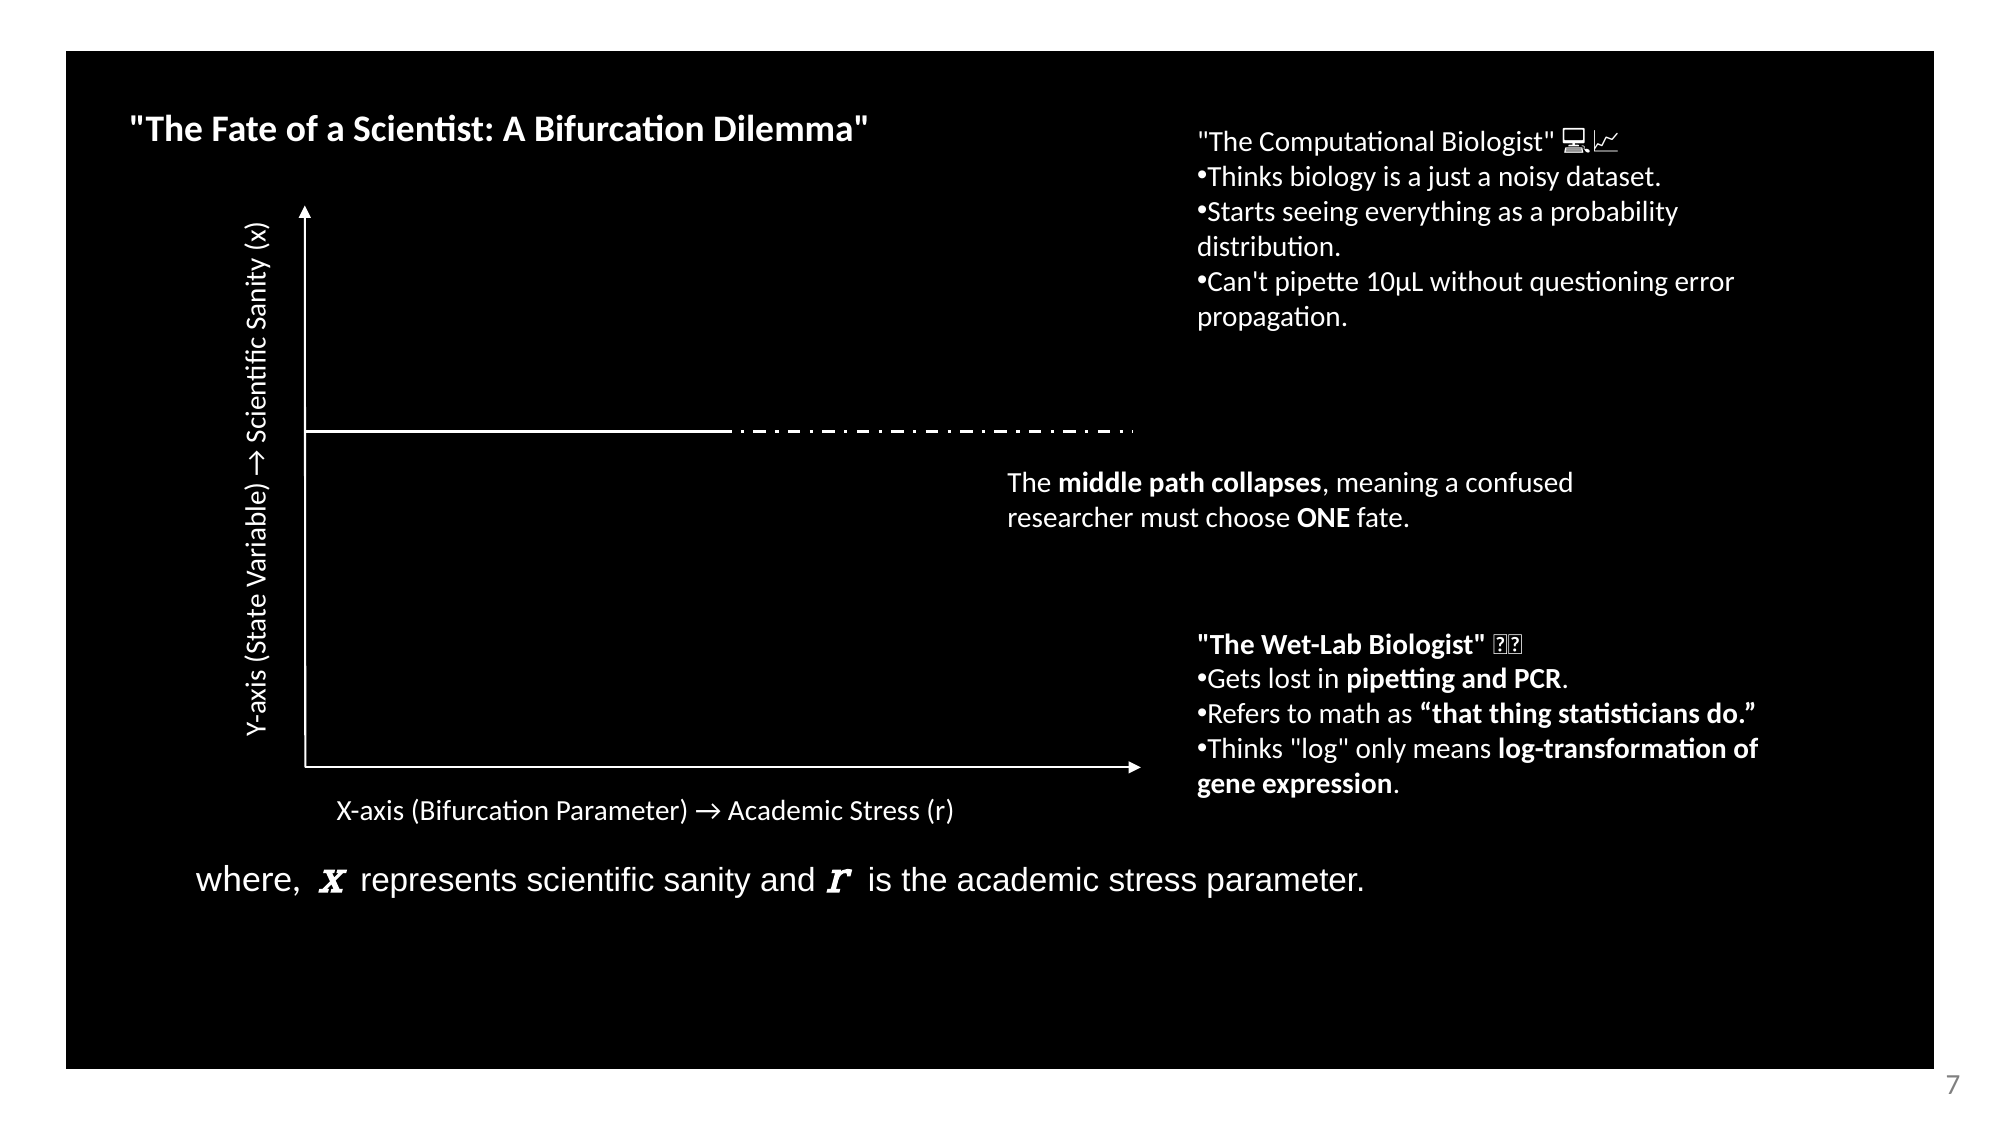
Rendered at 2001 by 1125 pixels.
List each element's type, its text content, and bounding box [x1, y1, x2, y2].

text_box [304, 205, 1141, 768]
text_box X-axis (Bifurcation Parameter) → Academic Stress (r) [321, 783, 1131, 834]
text_box Y-axis (State Variable) → Scientific Sanity (x) [229, 0, 279, 752]
text_box The middle path collapses, meaning a confused researcher must choose ONE fate. [1157, 455, 1625, 541]
text_box "The Computational Biologist" 💻📈 Thinks biology is a just a noisy dataset. Starts seeing everything as a probability distribution. Can't pipette 10μL without questioning error propagation. [1182, 114, 1815, 340]
text_box "The Fate of a Scientist: A Bifurcation Dilemma" [114, 96, 229, 157]
text_box "The Fate of a Scientist: A Bifurcation Dilemma" [279, 96, 923, 157]
text_box [66, 51, 1934, 1069]
text_box 7 [1930, 1057, 1982, 1108]
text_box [304, 199, 1157, 691]
text_box "The Wet-Lab Biologist" 🥼🔬 Gets lost in pipetting and PCR. Refers to math as “that thing statisticians do.” Thinks "log" only means log-transformation of gene expression. [1182, 617, 1797, 843]
